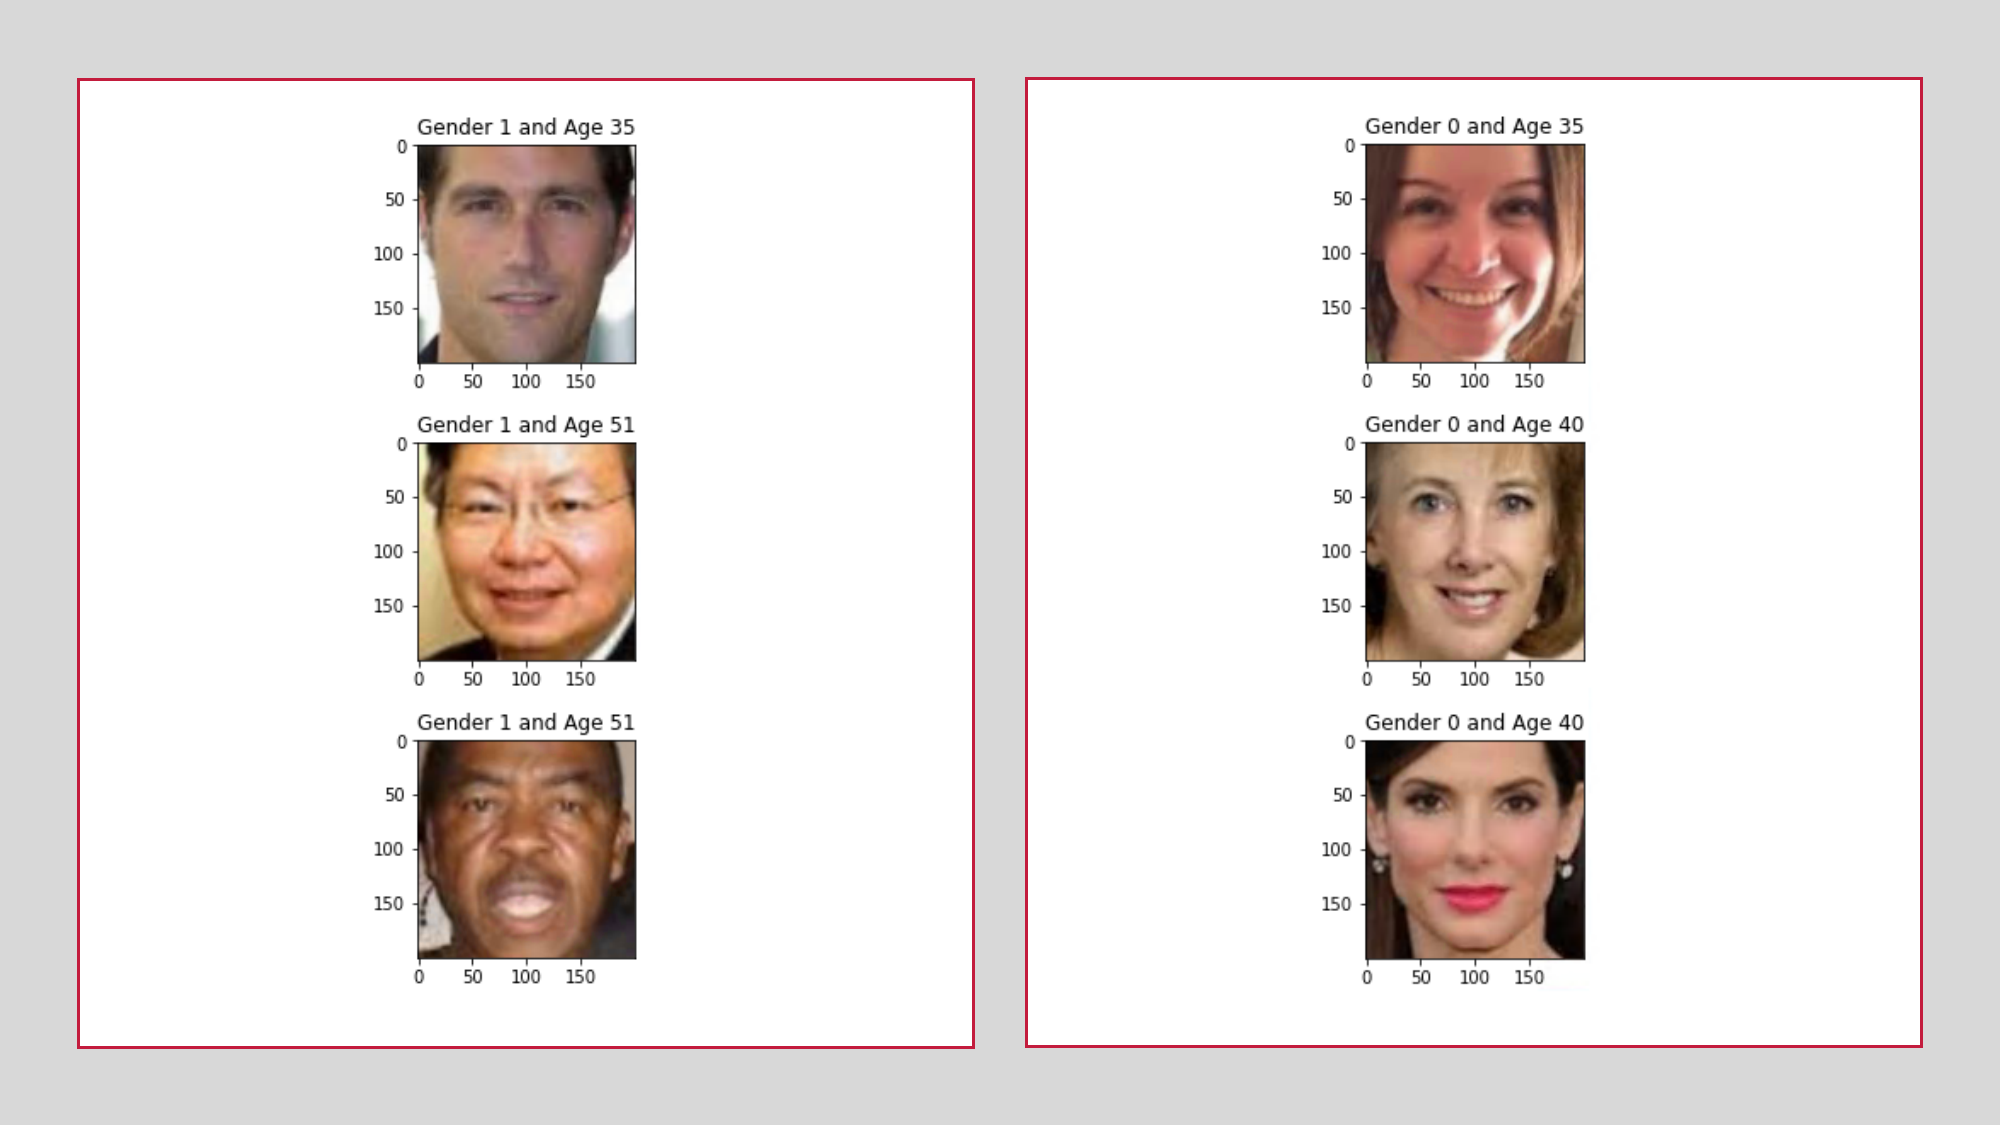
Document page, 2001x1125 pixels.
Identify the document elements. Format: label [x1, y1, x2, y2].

text_box [1025, 78, 1923, 1047]
picture [1282, 105, 1666, 1020]
text_box [77, 79, 975, 1048]
text_box [0, 0, 2000, 1125]
picture [348, 106, 703, 1021]
